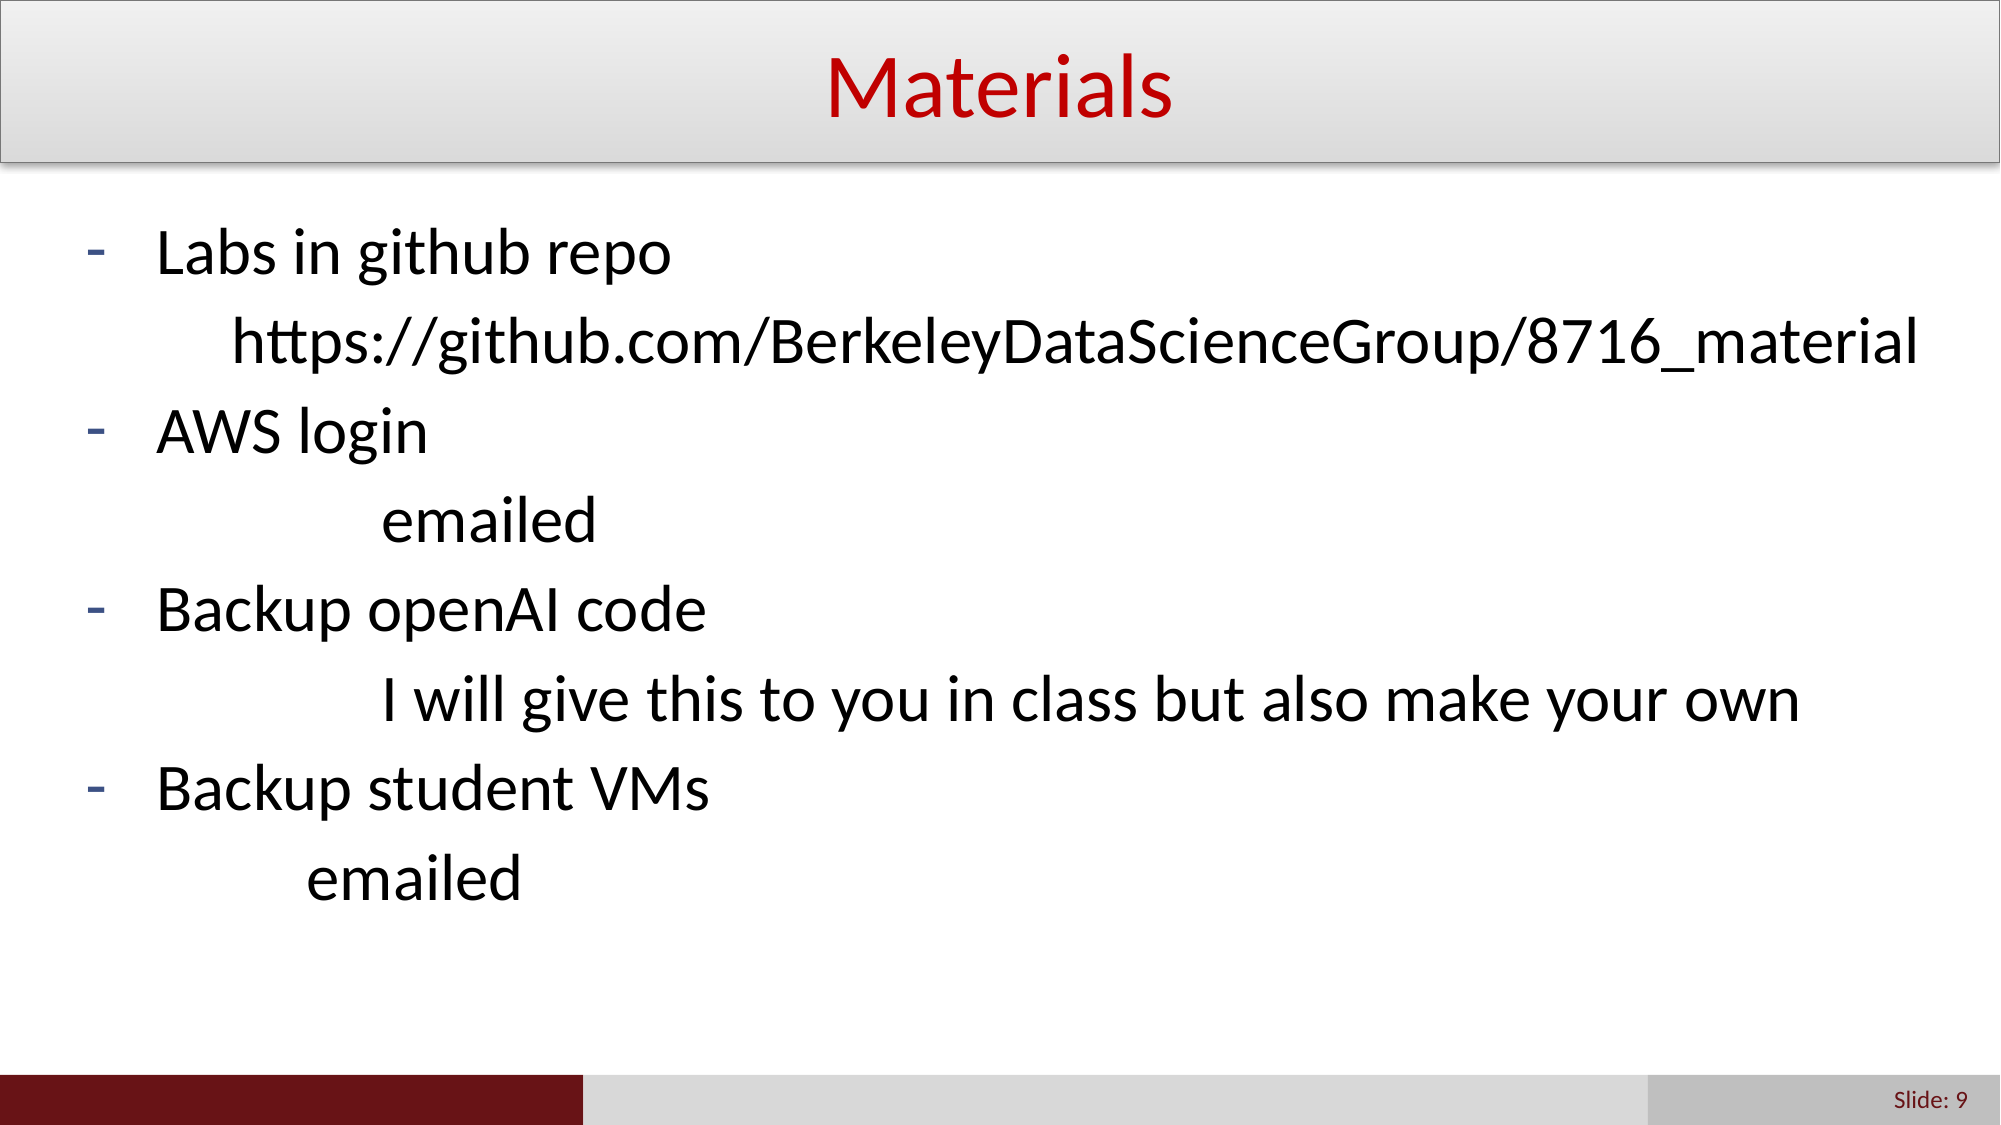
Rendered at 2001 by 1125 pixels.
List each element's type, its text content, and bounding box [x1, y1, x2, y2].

title Materials [0, 0, 2000, 163]
list Labs in github repo https://github.com/BerkeleyDataScienceGroup/8716_material AWS login emailed Backup openAI code I will give this to you in class but also make your own Backup student VMs emailed [66, 200, 1967, 1050]
